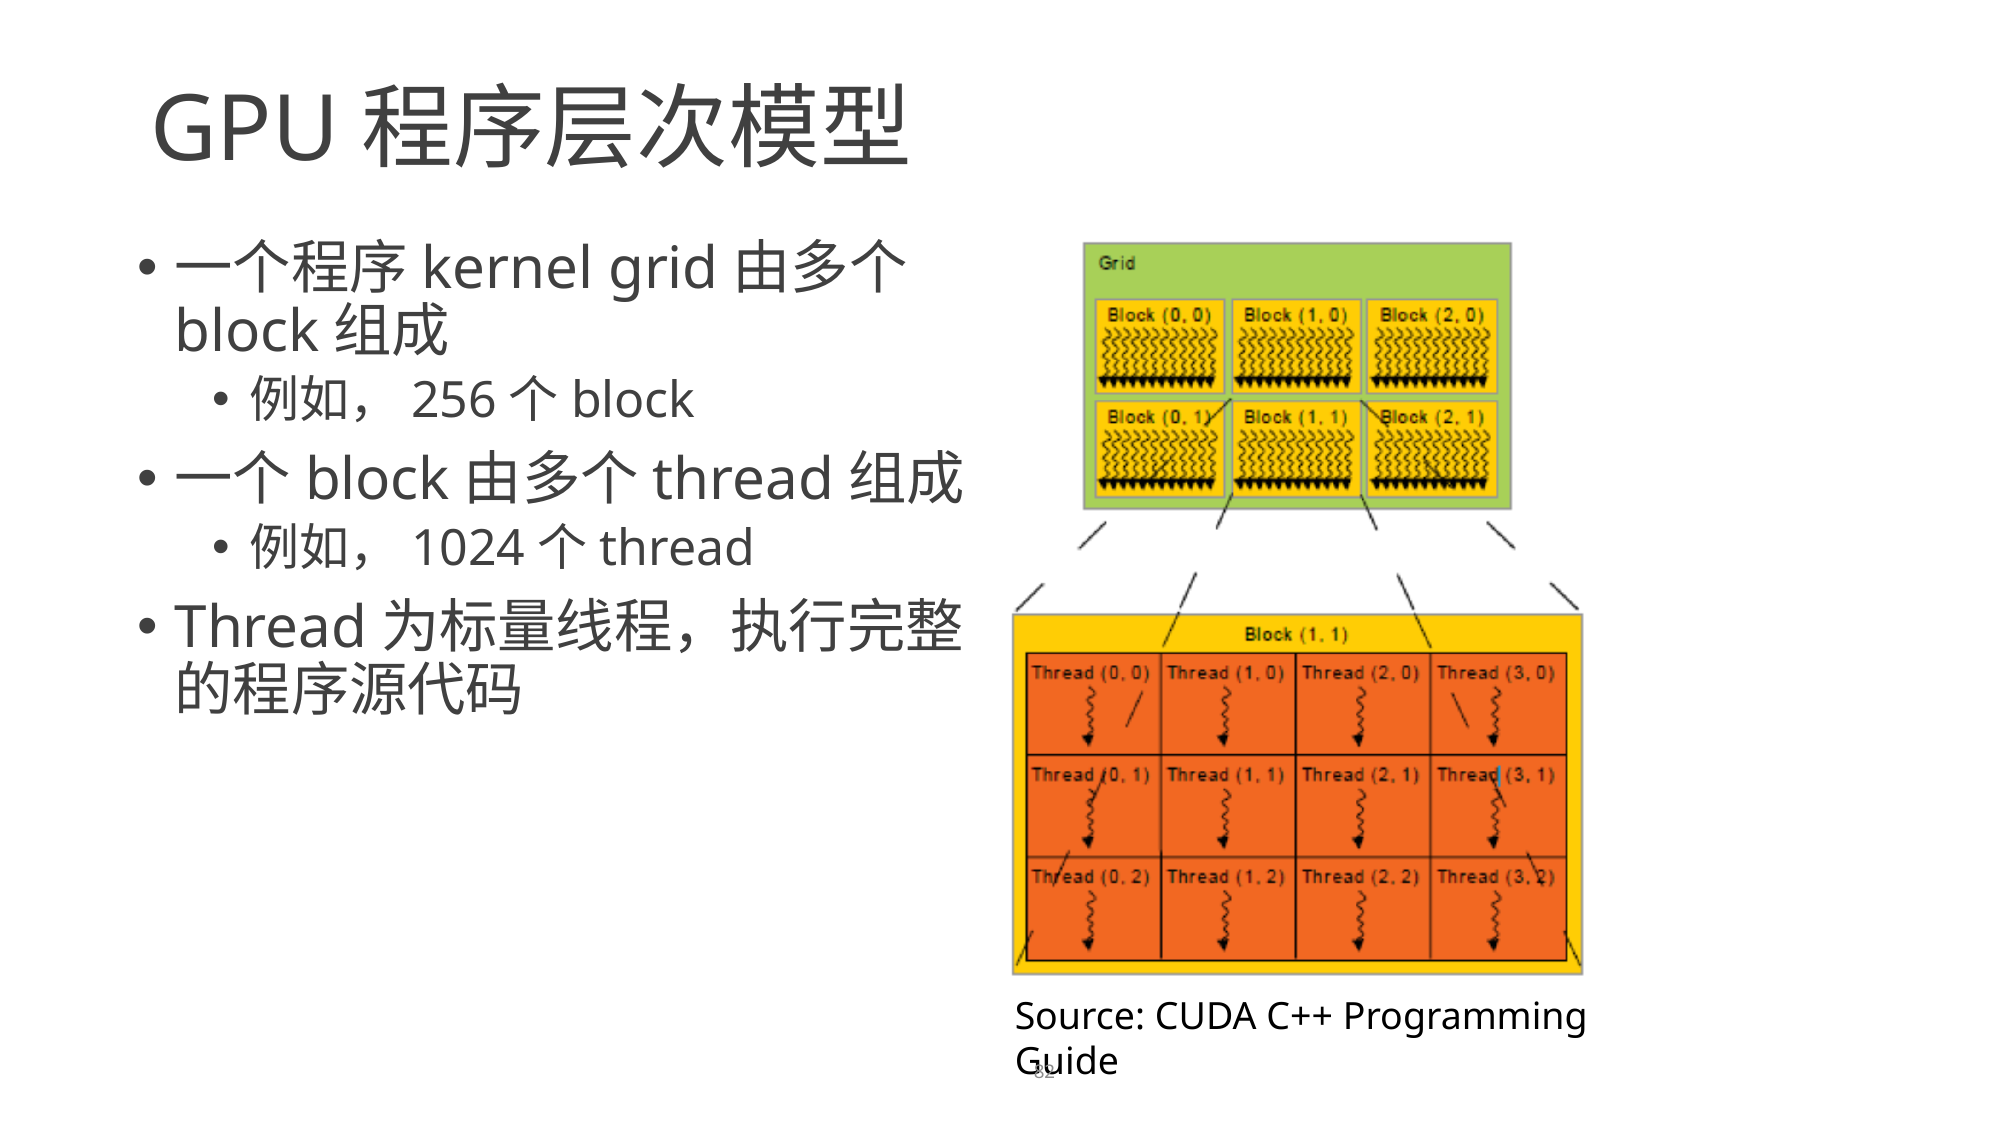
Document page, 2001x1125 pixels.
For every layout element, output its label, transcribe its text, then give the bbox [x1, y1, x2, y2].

picture [999, 230, 1597, 988]
list 一个程序kernel grid由多个block组成 例如，256个block 一个block由多个thread组成 例如，1024个thread Thread为标量线程，执行完整的程序源代码 [122, 230, 999, 1014]
slide_number 82 [908, 1042, 1071, 1103]
text_box Source: CUDA C++ Programming Guide [999, 984, 1665, 1090]
title GPU程序层次模型 [135, 22, 987, 230]
